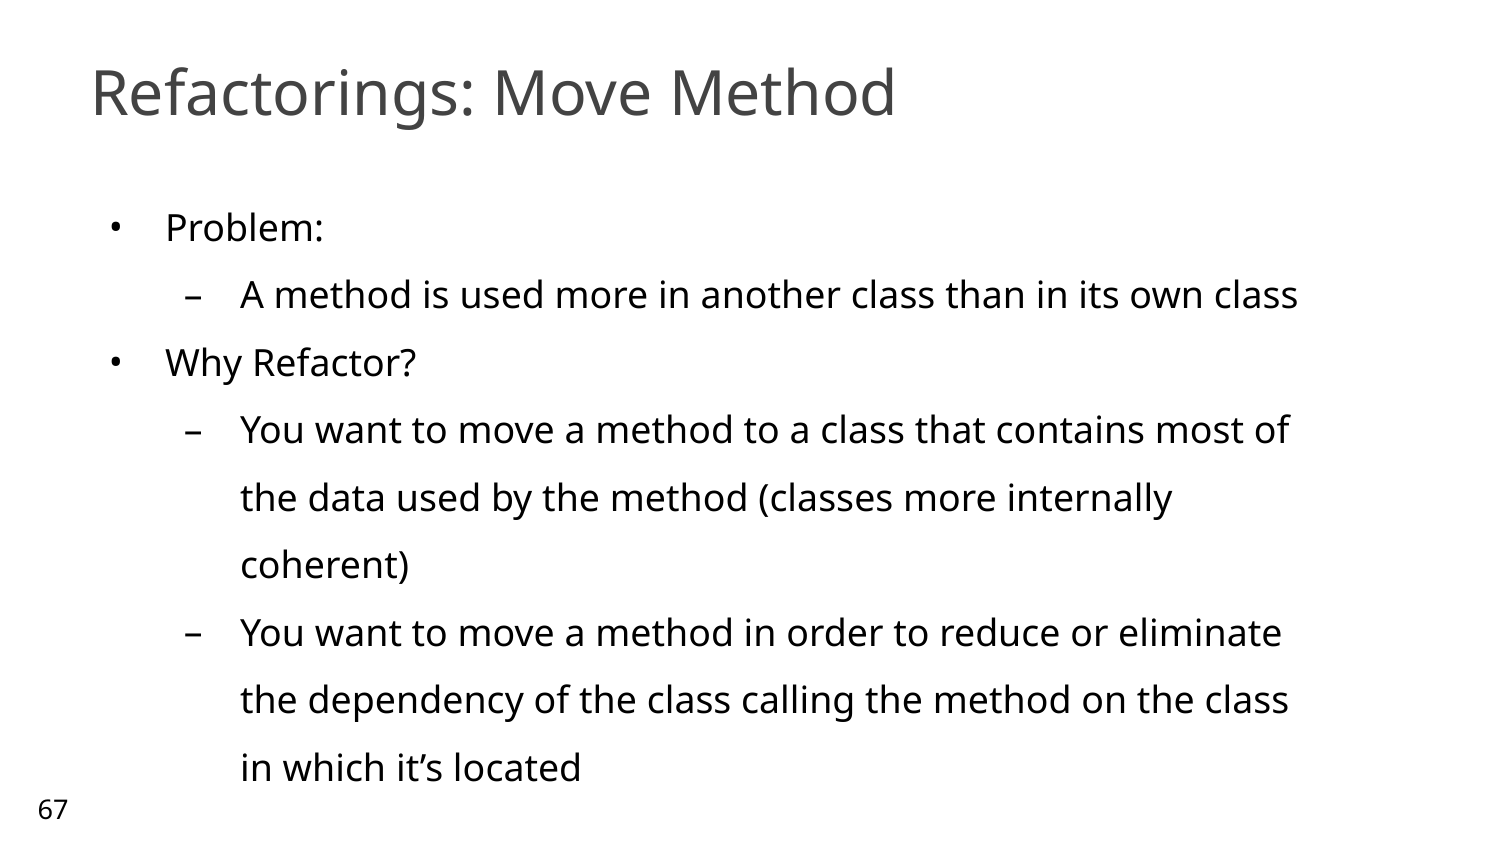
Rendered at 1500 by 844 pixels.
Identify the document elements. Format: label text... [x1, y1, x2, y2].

slide_number 67 [22, 795, 113, 825]
list Problem: A method is used more in another class than in its own class Why Refactor? You want to move a method to a class that contains most of the data used by the method (classes more internally coherent) You want to move a method in order to reduce or eliminate the dependency of the class calling the method on the class in which it’s located [75, 166, 1343, 692]
title Refactorings: Move Method [75, 33, 1425, 148]
